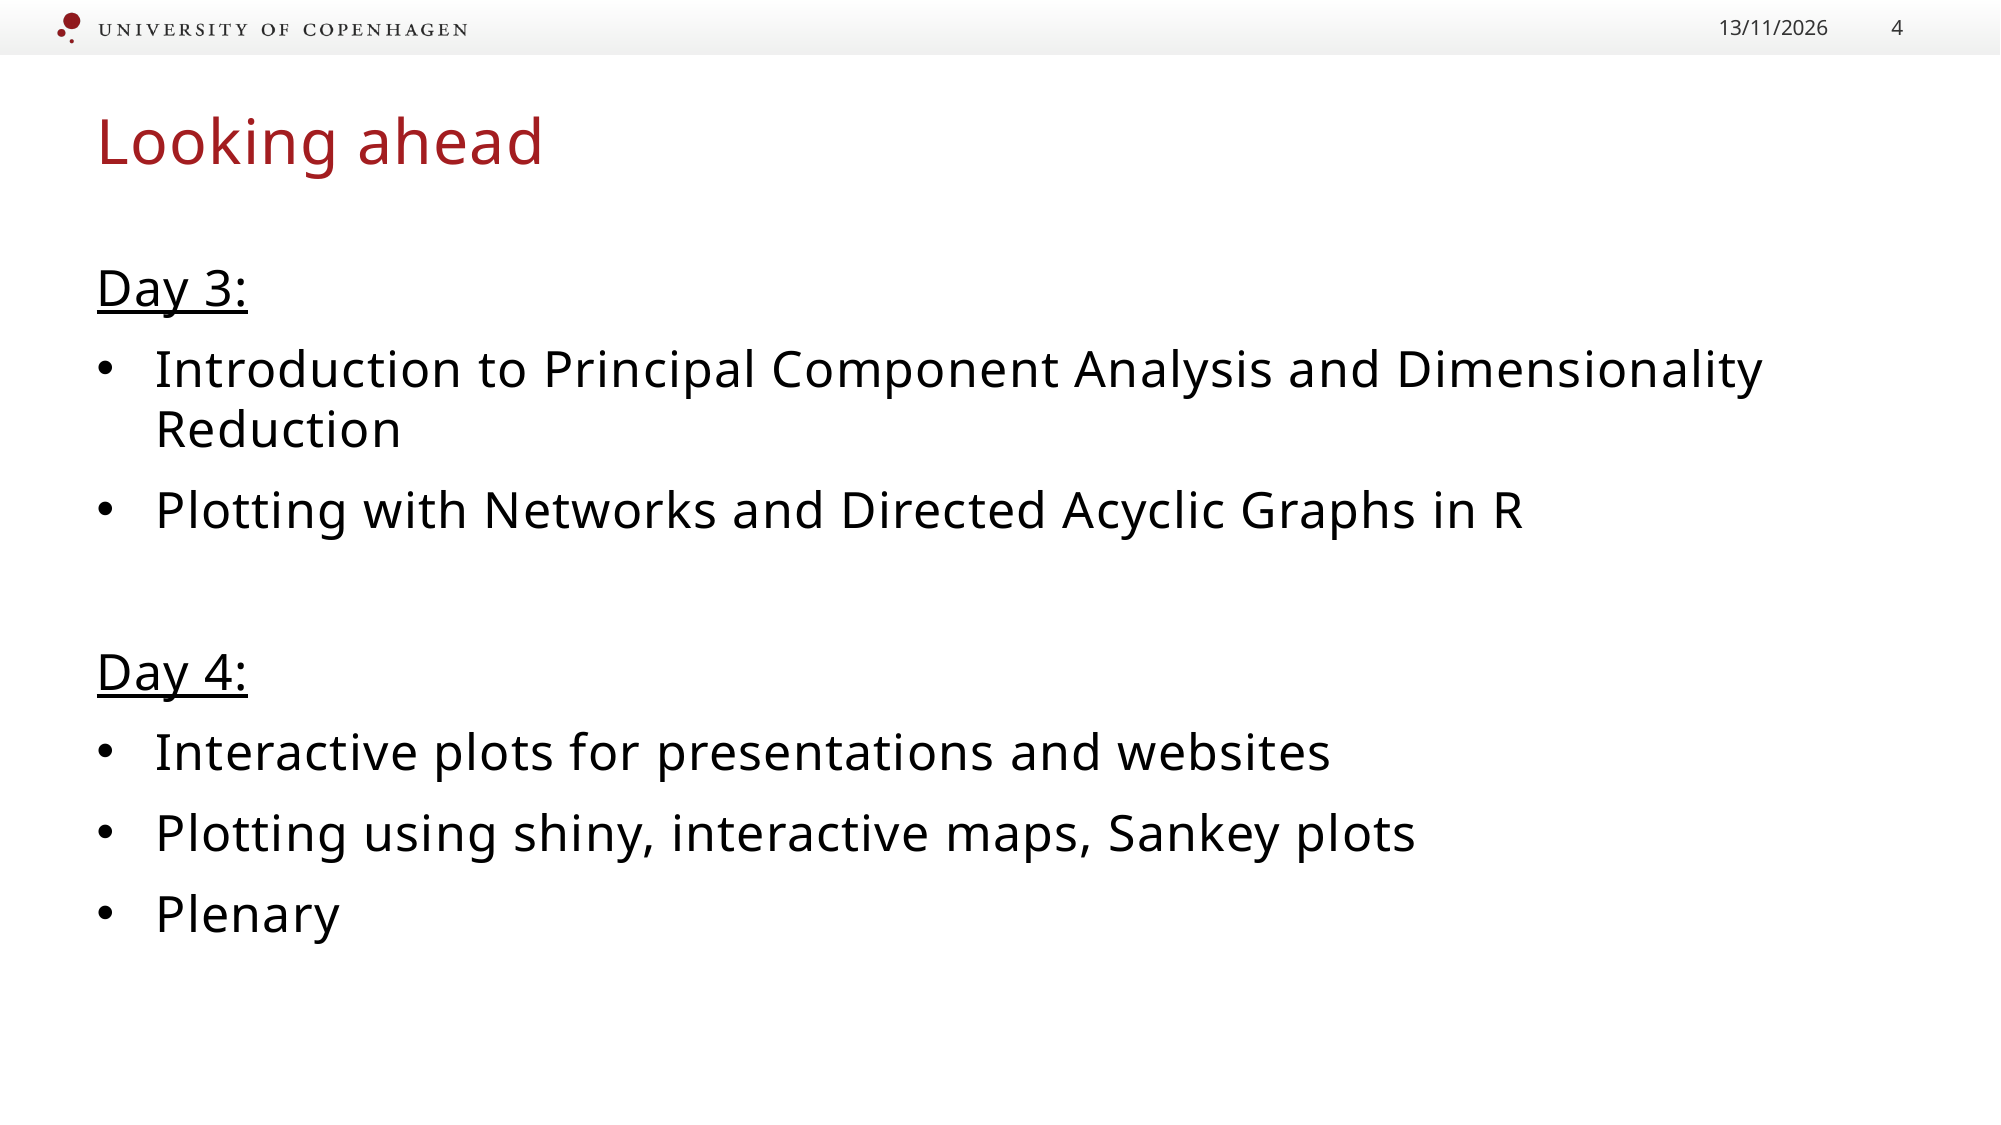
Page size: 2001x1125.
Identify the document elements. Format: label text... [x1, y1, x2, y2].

slide_number 4 [1840, 14, 1904, 43]
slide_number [1694, 14, 1829, 43]
picture [92, 15, 475, 42]
title Looking ahead [96, 101, 1904, 244]
list Day 3: Introduction to Principal Component Analysis and Dimensionality Reduction Plotting with Networks and Directed Acyclic Graphs in R Day 4: Interactive plots for presentations and websites Plotting using shiny, interactive maps, Sankey plots Plenary [96, 256, 1904, 1024]
